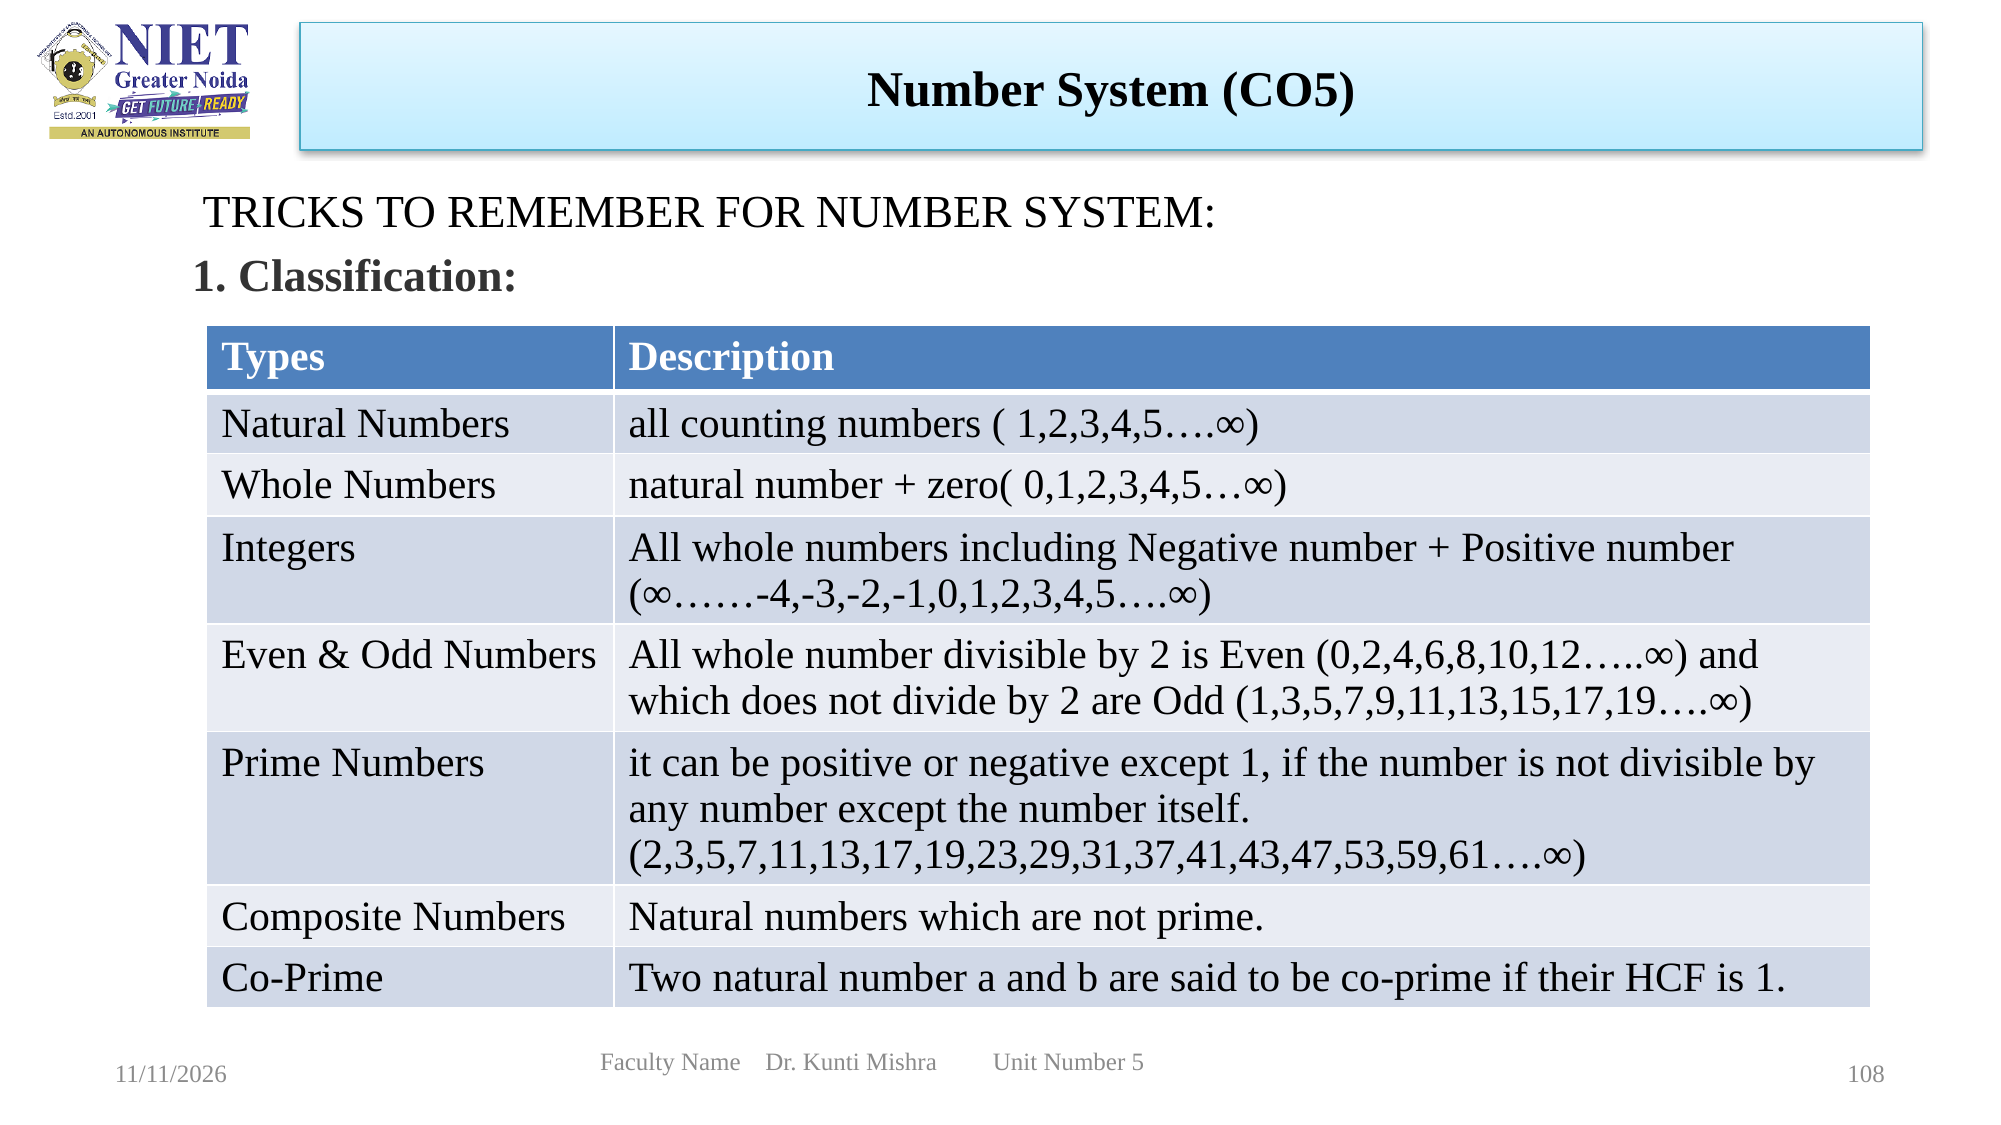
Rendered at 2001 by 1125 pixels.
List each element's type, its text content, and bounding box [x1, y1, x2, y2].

table_cell Natural Numbers [207, 395, 613, 453]
table_header Types [207, 326, 613, 389]
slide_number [99, 1042, 567, 1103]
table_cell Even & Odd Numbers [207, 625, 613, 731]
table_cell natural number + zero( 0,1,2,3,4,5…∞) [615, 454, 1870, 515]
table_cell Whole Numbers [207, 454, 613, 515]
subtitle TRICKS TO REMEMBER FOR NUMBER SYSTEM: 1. Classification: [175, 172, 1902, 1045]
table_cell Integers [207, 517, 613, 623]
table_cell Prime Numbers [207, 732, 613, 884]
table_header Description [615, 326, 1870, 389]
title Number System (CO5) [299, 22, 1923, 151]
table_cell Two natural number a and b are said to be co-prime if their HCF is 1. [615, 947, 1870, 1007]
footer Faculty Name Dr. Kunti Mishra Unit Number 5 [428, 1042, 1317, 1079]
table_cell Composite Numbers [207, 886, 613, 946]
table_cell Natural numbers which are not prime. [615, 886, 1870, 946]
table_cell it can be positive or negative except 1, if the number is not divisible by any number except the number itself.(2,3,5,7,11,13,17,19,23,29,31,37,41,43,47,53,59,61….∞) [615, 732, 1870, 884]
table_cell Co-Prime [207, 947, 613, 1007]
picture [37, 22, 251, 139]
slide_number 108 [1433, 1042, 1900, 1103]
table_cell All whole number divisible by 2 is Even (0,2,4,6,8,10,12…..∞) and which does not divide by 2 are Odd (1,3,5,7,9,11,13,15,17,19….∞) [615, 625, 1870, 731]
table_cell all counting numbers ( 1,2,3,4,5….∞) [615, 395, 1870, 453]
table_cell All whole numbers including Negative number + Positive number (∞……-4,-3,-2,-1,0,1,2,3,4,5….∞) [615, 517, 1870, 623]
